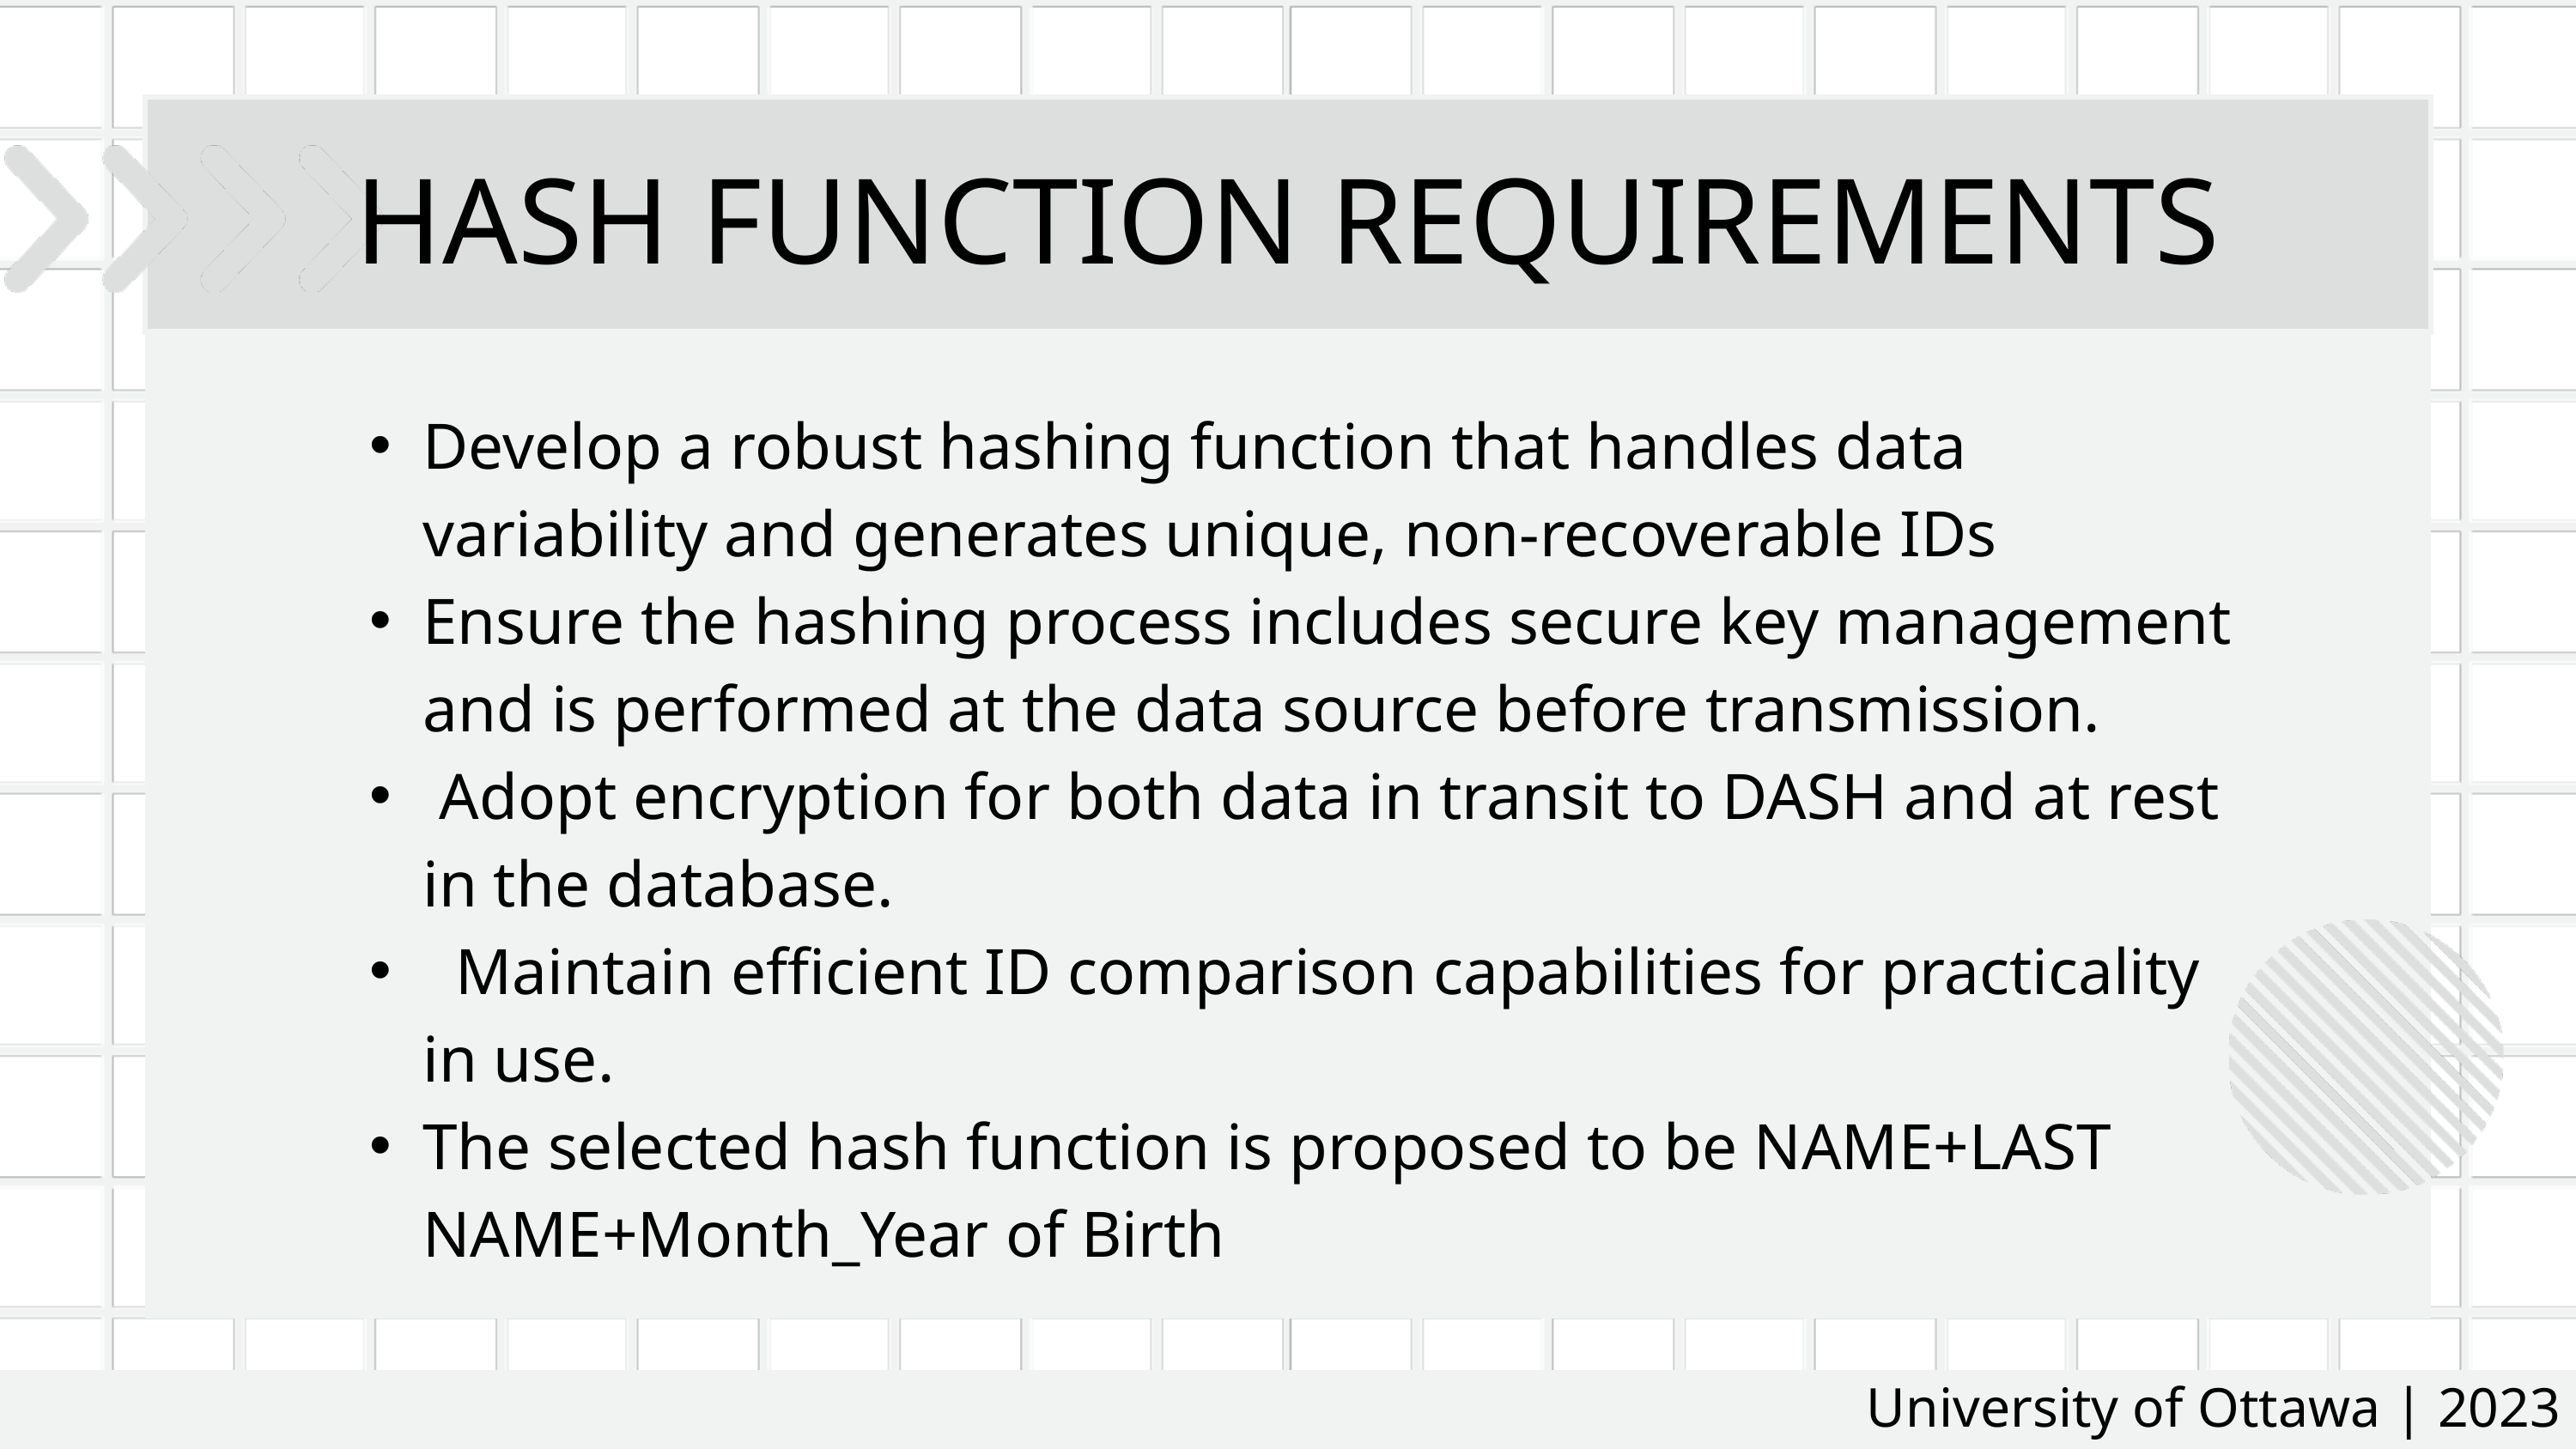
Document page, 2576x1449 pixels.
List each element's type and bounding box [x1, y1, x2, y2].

text_box [0, 1370, 2576, 1449]
text_box [144, 342, 2432, 1319]
text_box [0, 0, 2576, 1367]
text_box [144, 96, 2432, 332]
